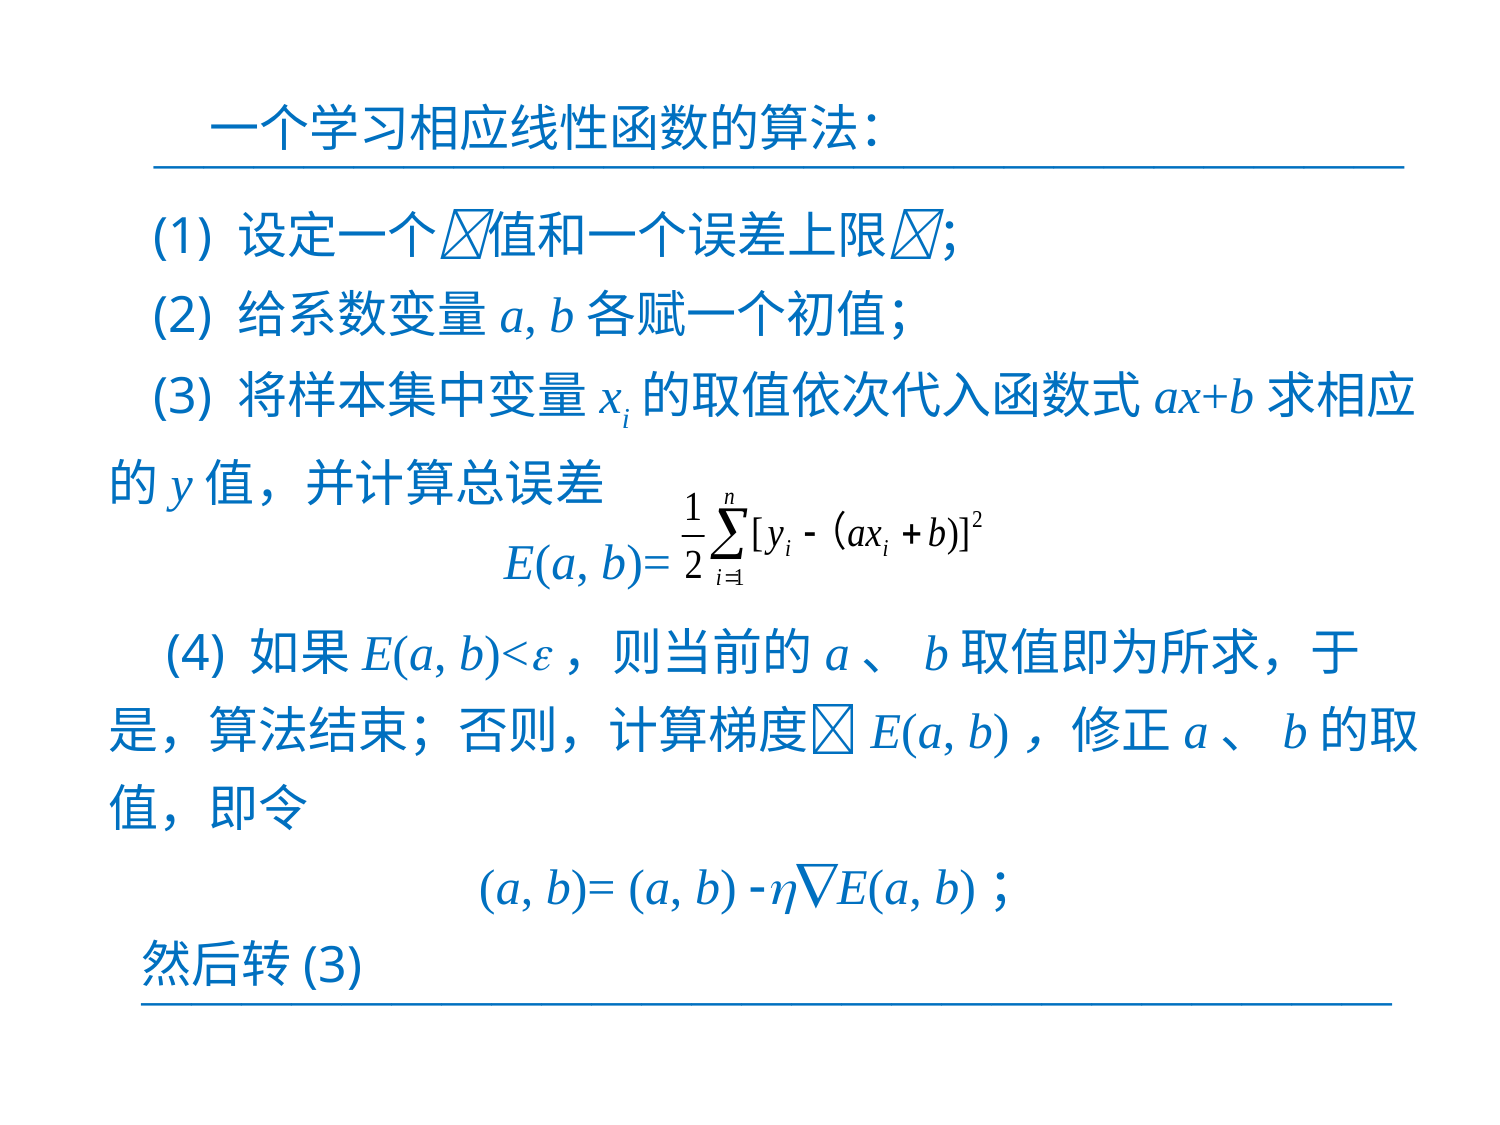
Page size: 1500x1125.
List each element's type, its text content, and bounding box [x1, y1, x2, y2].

list 一个学习相应线性函数的算法： ————————————————————————— (1) 设定一个值和一个误差上限； (2) 给系数变量a, b各赋一个初值； (3) 将样本集中变量xi的取值依次代入函数式ax+b求相应的y值，并计算总误差 E(a, b)= (4) 如果E(a, b)<，则当前的a、b取值即为所求，于是，算法结束；否则，计算梯度E(a, b)，修正a、b的取值，即令 (a, b)= (a, b) E(a, b)； 然后转(3) ————————————————————————— [93, 58, 1454, 985]
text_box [675, 477, 993, 595]
